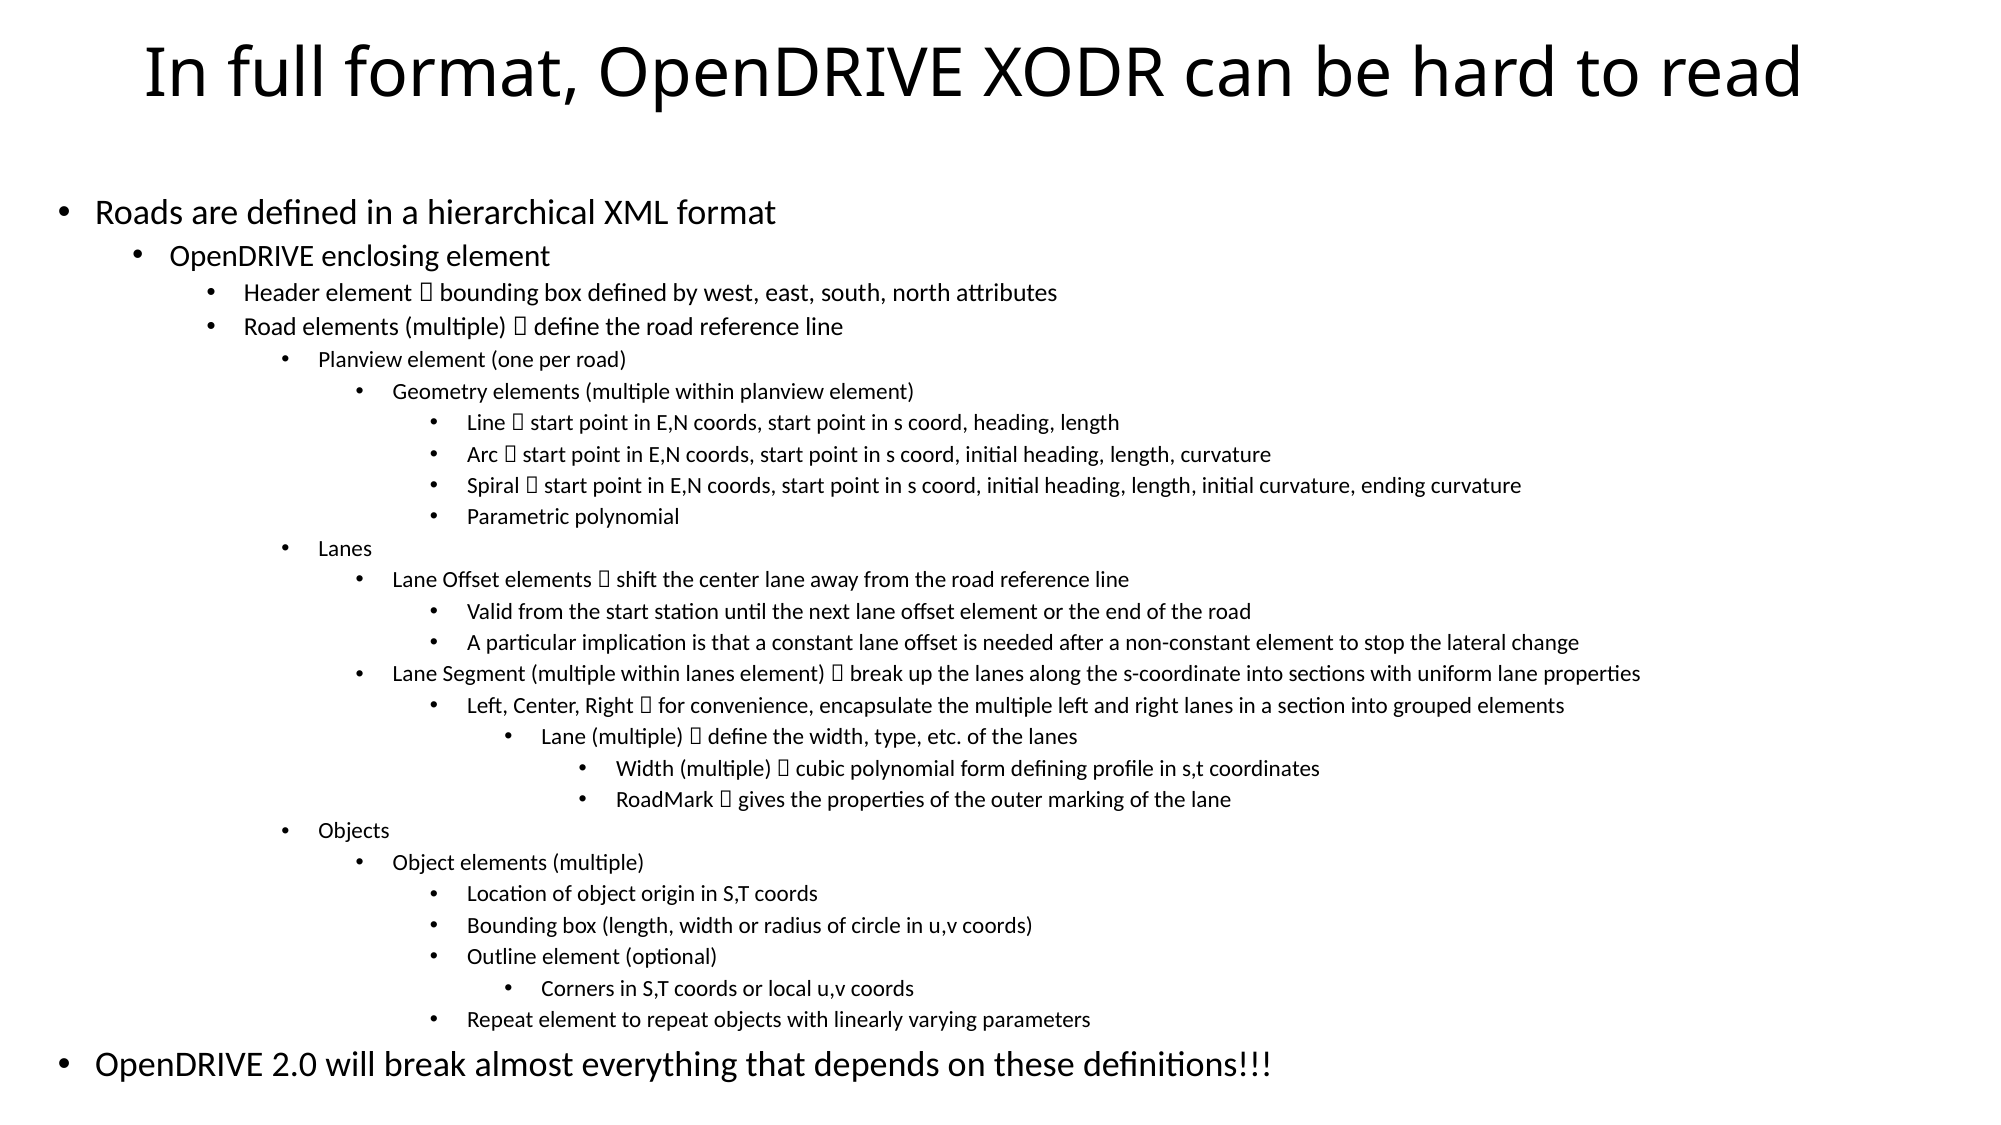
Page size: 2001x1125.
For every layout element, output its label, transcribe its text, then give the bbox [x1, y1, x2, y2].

list Roads are defined in a hierarchical XML format OpenDRIVE enclosing element Header element  bounding box defined by west, east, south, north attributes Road elements (multiple)  define the road reference line Planview element (one per road) Geometry elements (multiple within planview element) Line  start point in E,N coords, start point in s coord, heading, length Arc  start point in E,N coords, start point in s coord, initial heading, length, curvature Spiral  start point in E,N coords, start point in s coord, initial heading, length, initial curvature, ending curvature Parametric polynomial Lanes Lane Offset elements  shift the center lane away from the road reference line Valid from the start station until the next lane offset element or the end of the road A particular implication is that a constant lane offset is needed after a non-constant element to stop the lateral change Lane Segment (multiple within lanes element)  break up the lanes along the s-coordinate into sections with uniform lane properties Left, Center, Right  for convenience, encapsulate the multiple left and right lanes in a section into grouped elements Lane (multiple)  define the width, type, etc. of the lanes Width (multiple)  cubic polynomial form defining profile in s,t coordinates RoadMark  gives the properties of the outer marking of the lane Objects Object elements (multiple) Location of object origin in S,T coords Bounding box (length, width or radius of circle in u,v coords) Outline element (optional) Corners in S,T coords or local u,v coords Repeat element to repeat objects with linearly varying parameters OpenDRIVE 2.0 will break almost everything that depends on these definitions!!! [42, 186, 1967, 1098]
title In full format, OpenDRIVE XODR can be hard to read [129, 0, 2000, 150]
